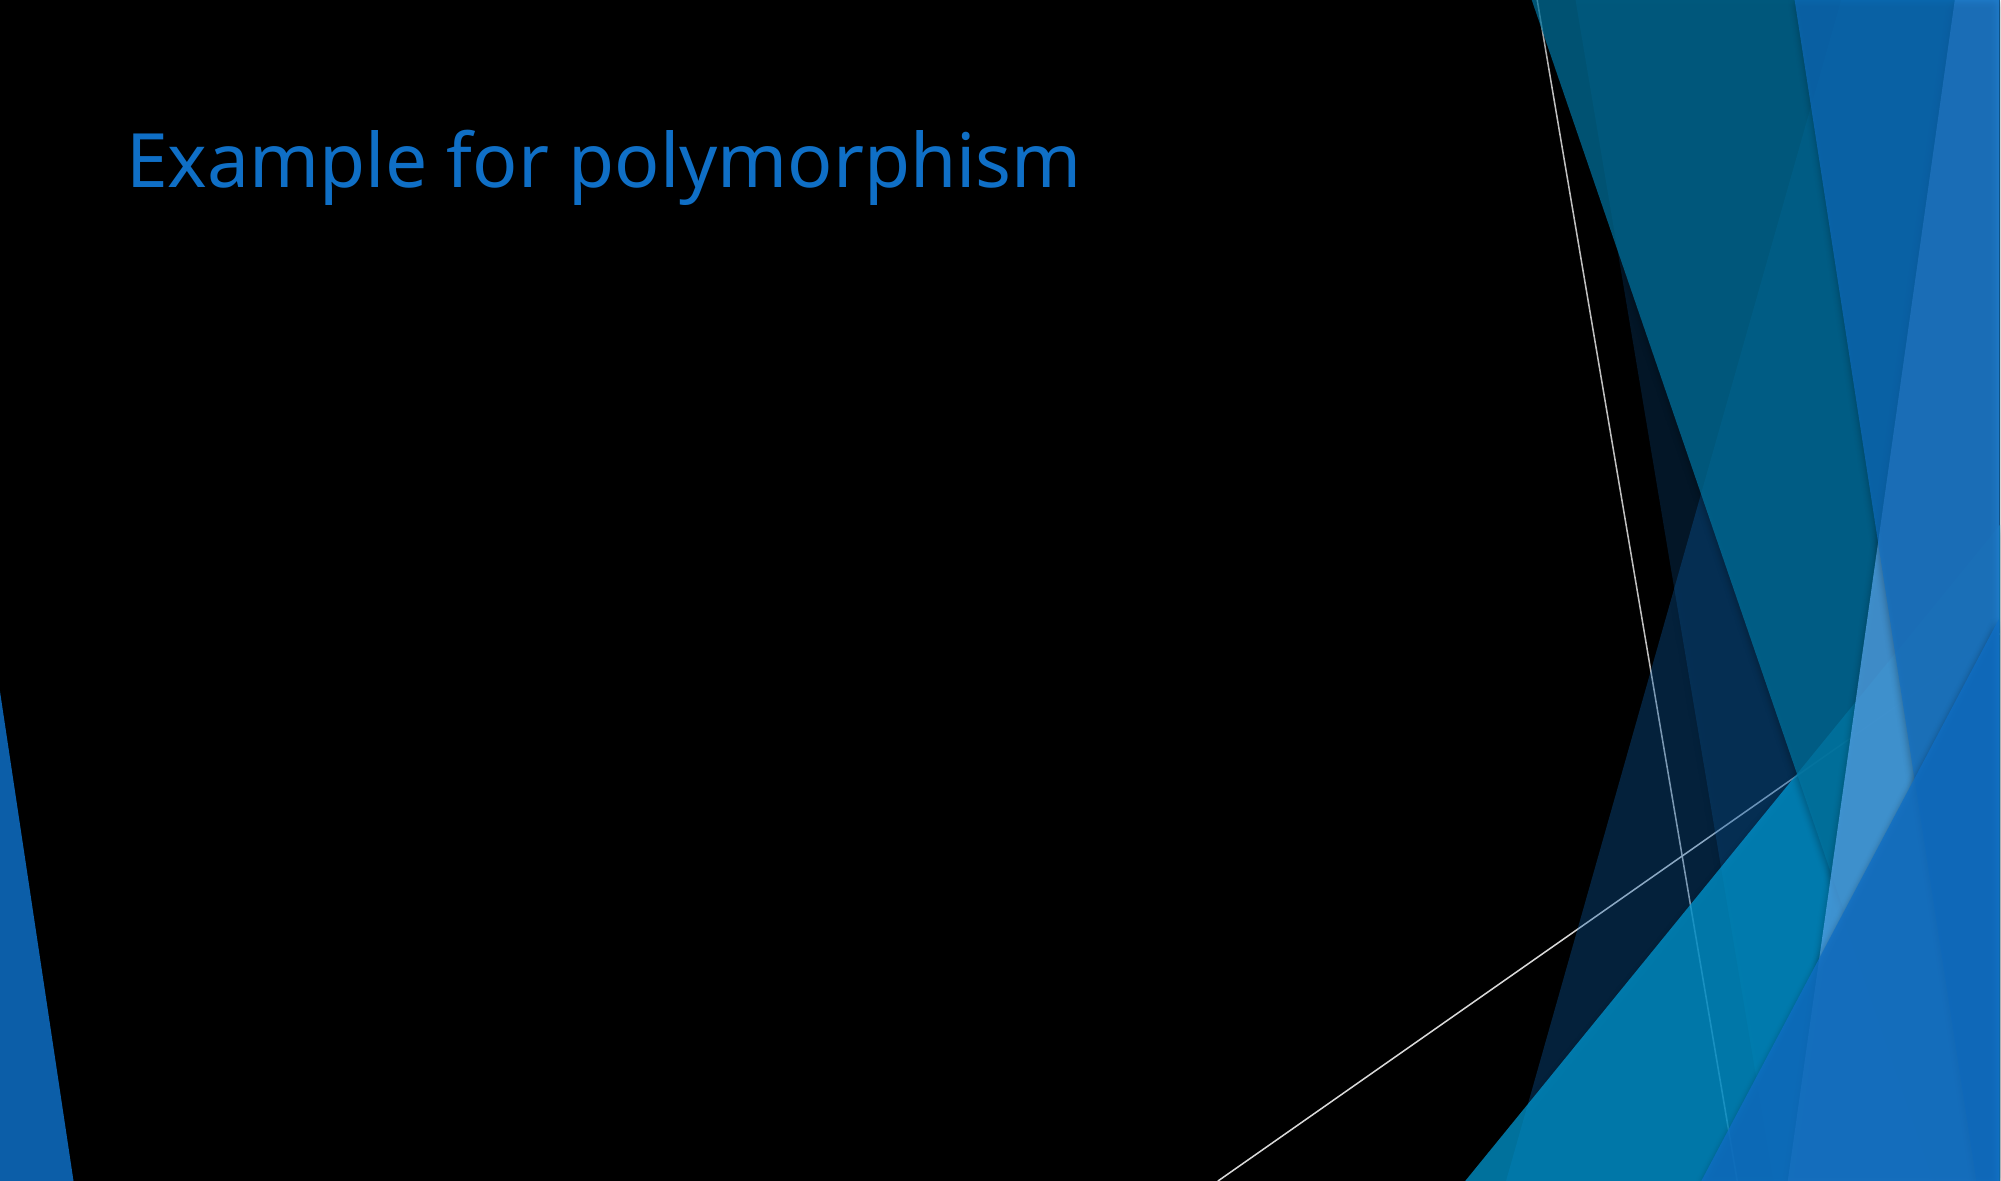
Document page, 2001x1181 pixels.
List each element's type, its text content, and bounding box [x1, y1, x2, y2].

title Example for polymorphism [111, 105, 1522, 333]
